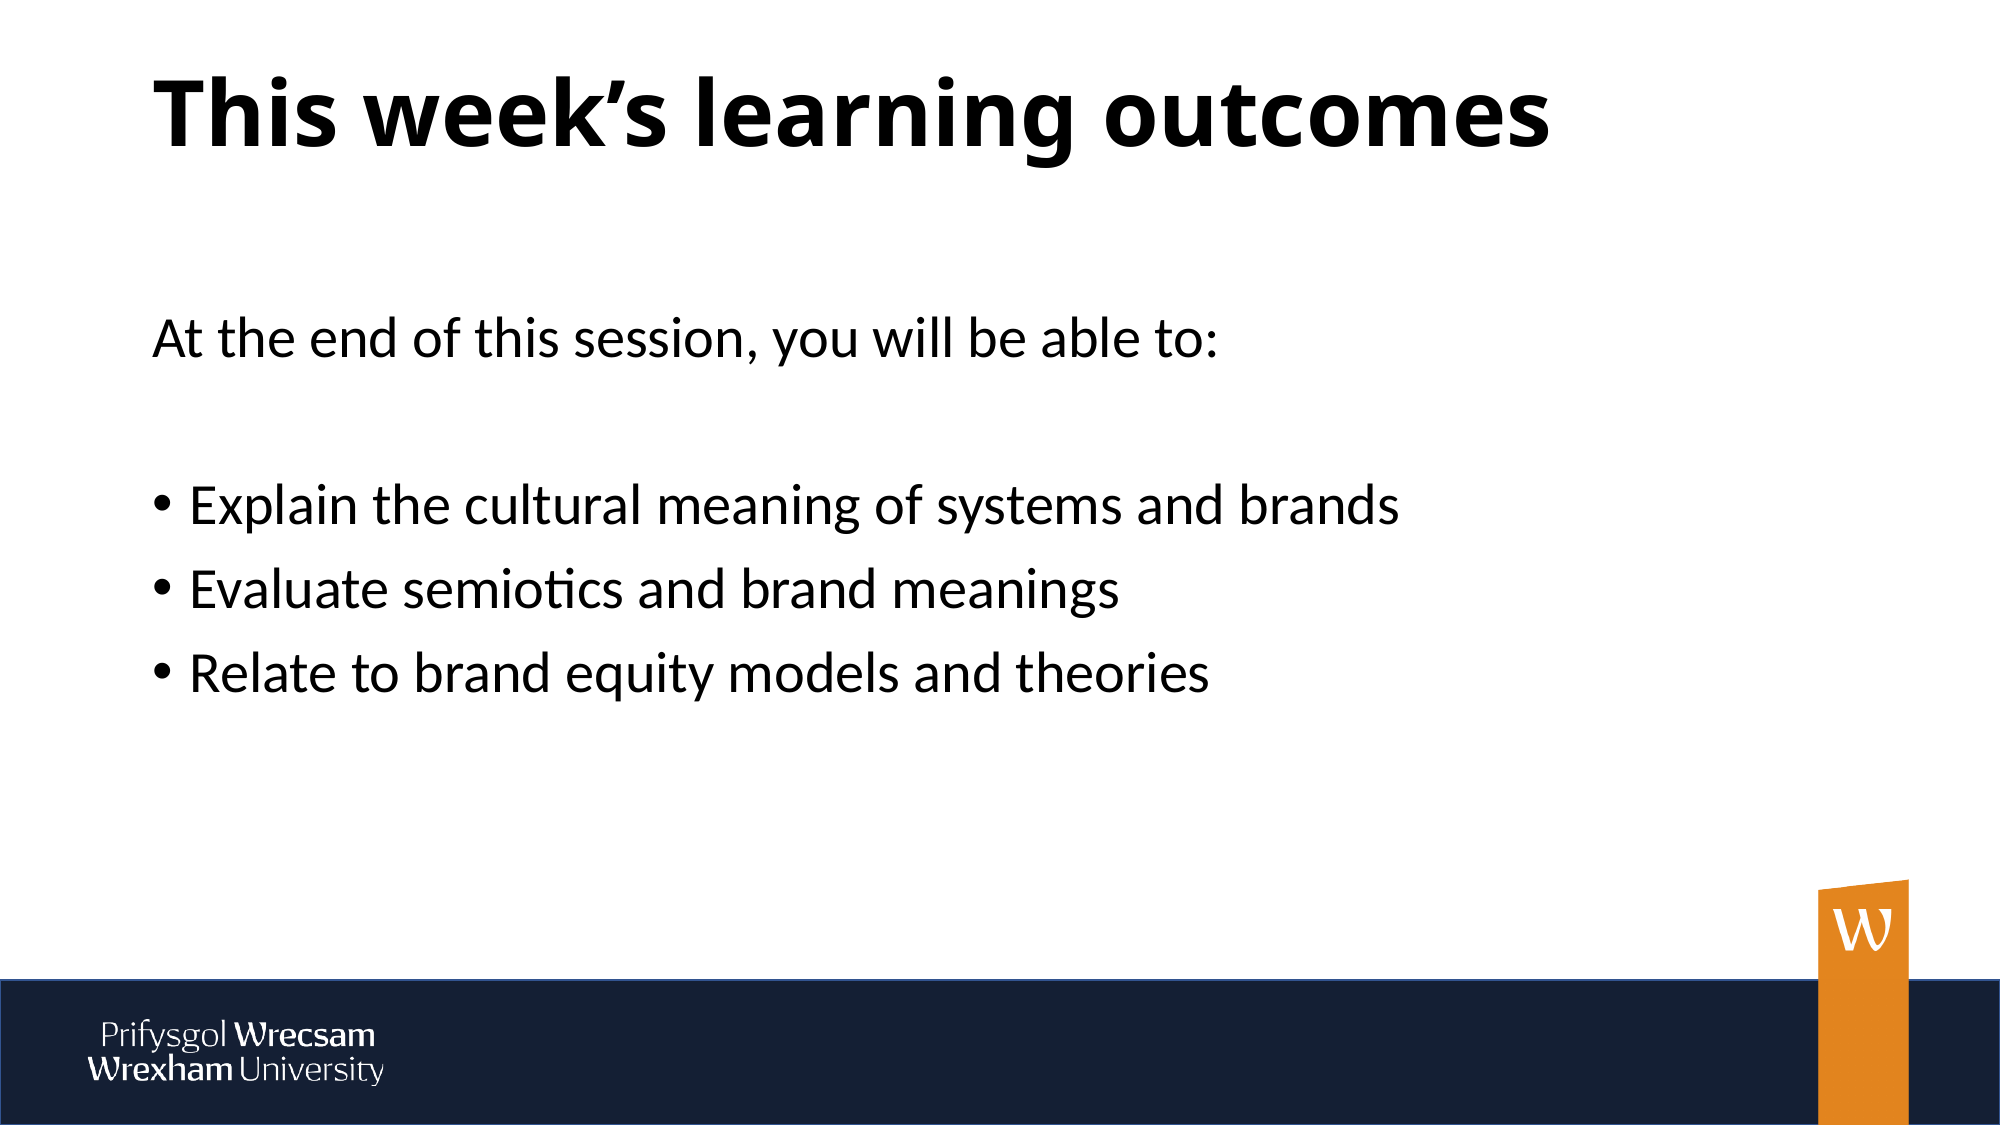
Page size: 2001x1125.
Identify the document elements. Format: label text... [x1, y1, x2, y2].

text_box [0, 979, 1818, 1125]
text_box [1909, 979, 2000, 1125]
title This week’s learning outcomes [137, 59, 1863, 278]
picture [1818, 879, 1909, 1125]
list At the end of this session, you will be able to: Explain the cultural meaning of systems and brands Evaluate semiotics and brand meanings Relate to brand equity models and theories [137, 299, 1863, 1014]
picture [87, 1019, 384, 1086]
